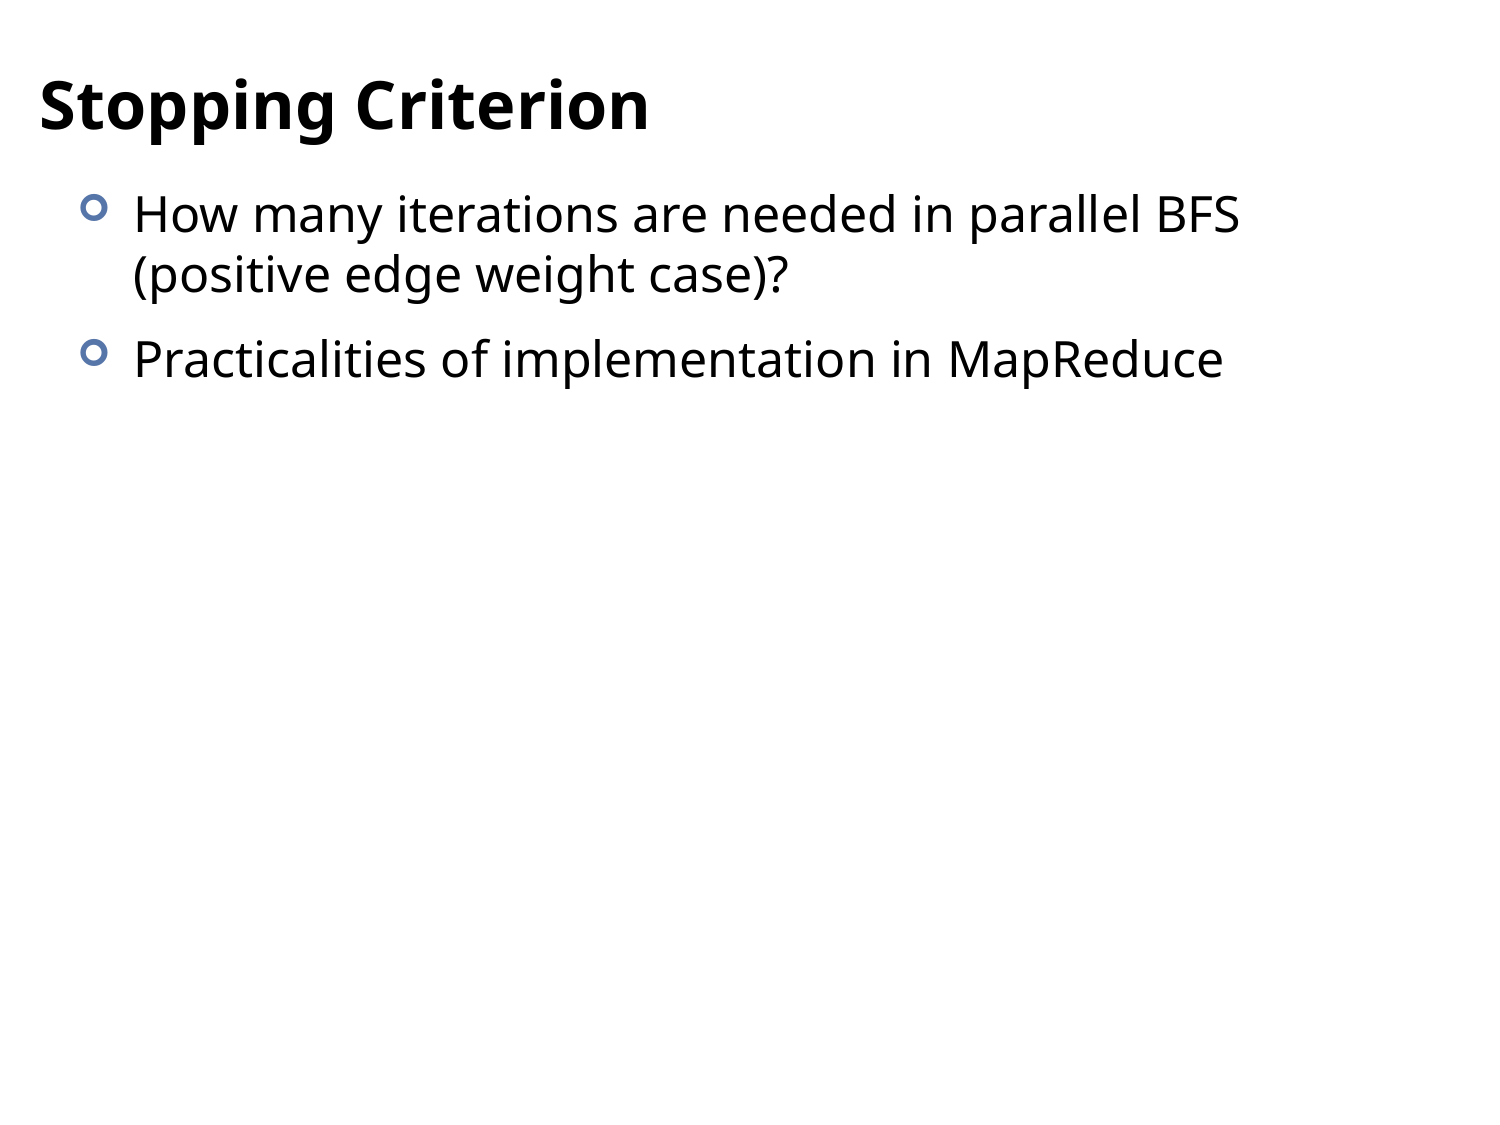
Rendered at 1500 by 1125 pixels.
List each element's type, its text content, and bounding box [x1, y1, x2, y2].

list How many iterations are needed in parallel BFS (positive edge weight case)? Practicalities of implementation in MapReduce [62, 174, 1451, 1013]
title Stopping Criterion [24, 18, 1451, 188]
